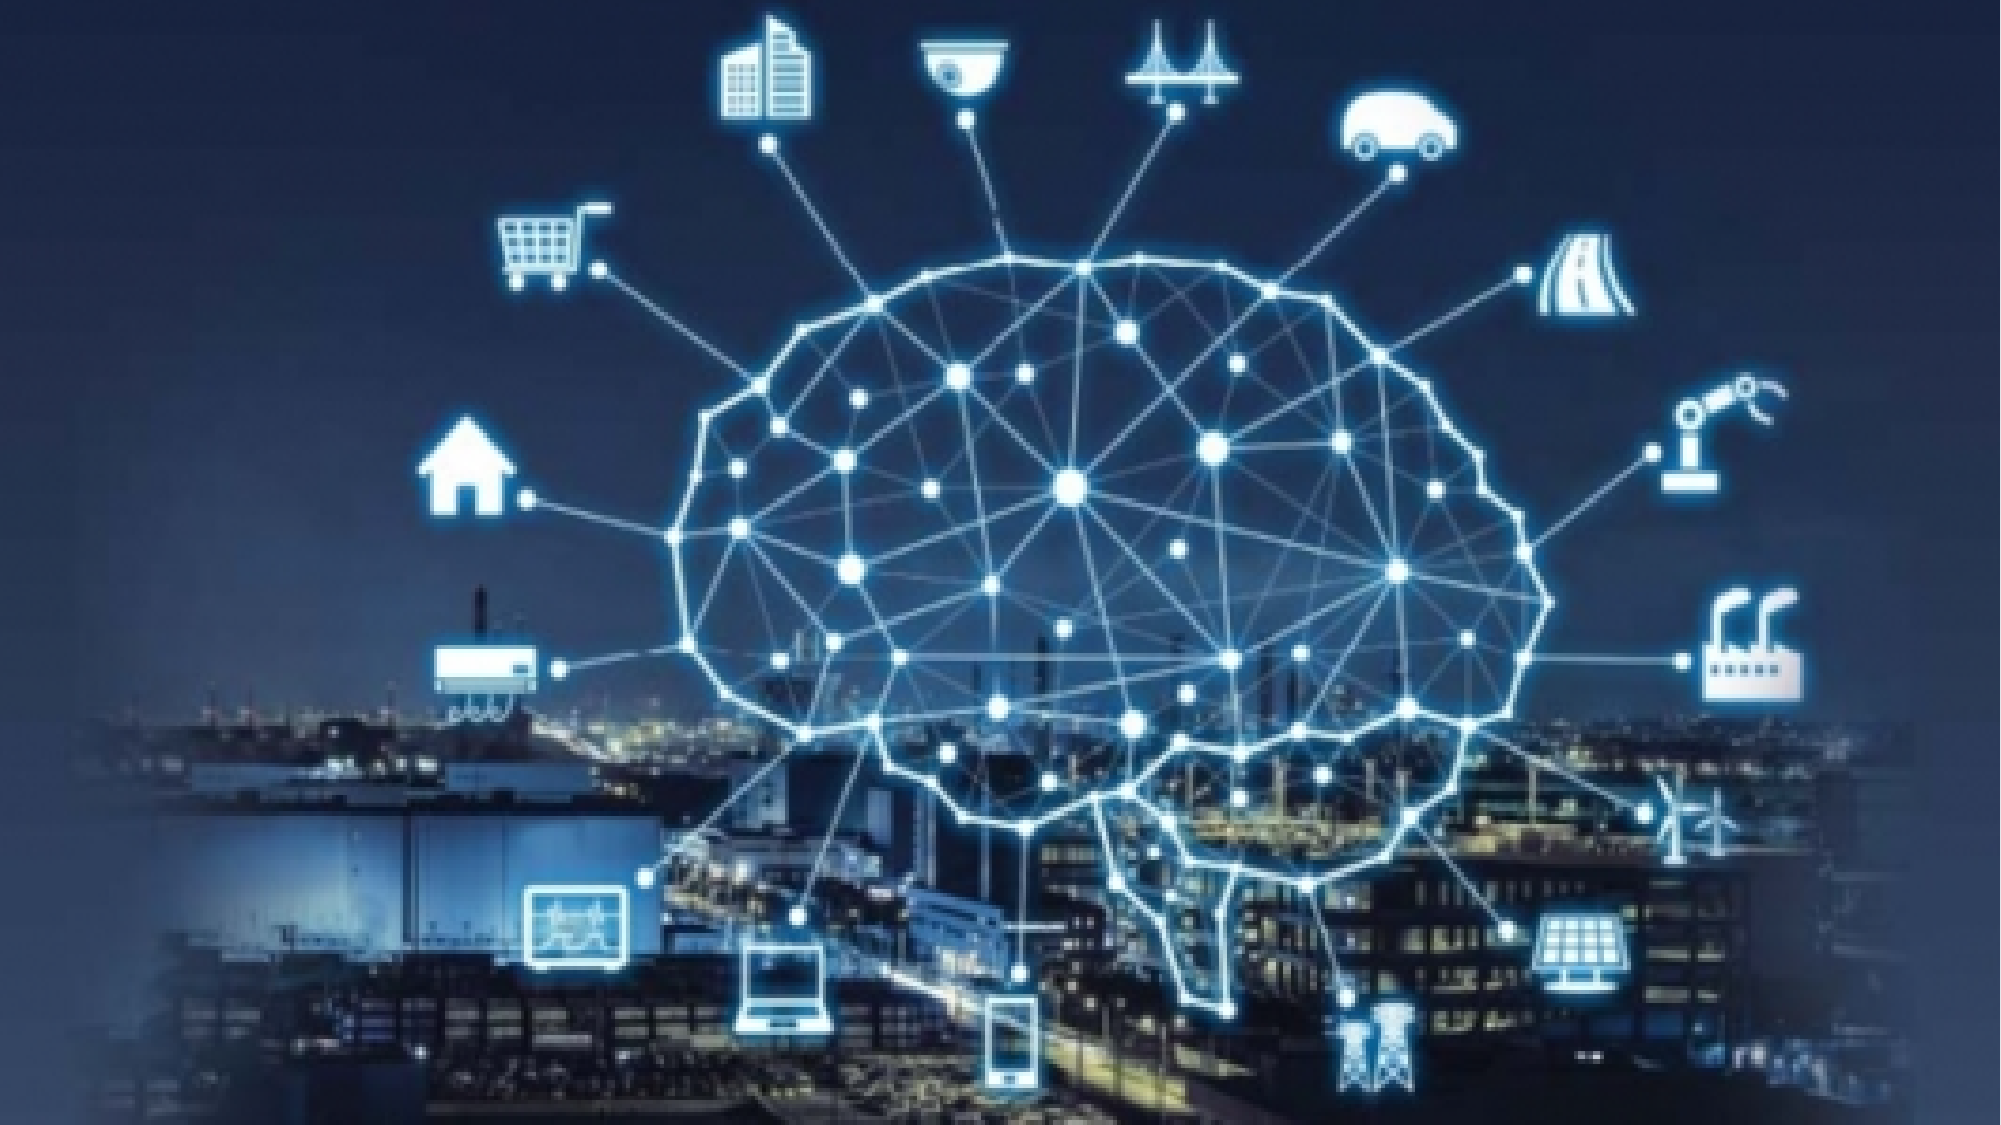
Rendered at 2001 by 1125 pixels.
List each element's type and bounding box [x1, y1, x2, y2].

picture [0, 0, 2001, 1125]
list [137, 743, 1893, 1094]
title [137, 59, 1863, 278]
